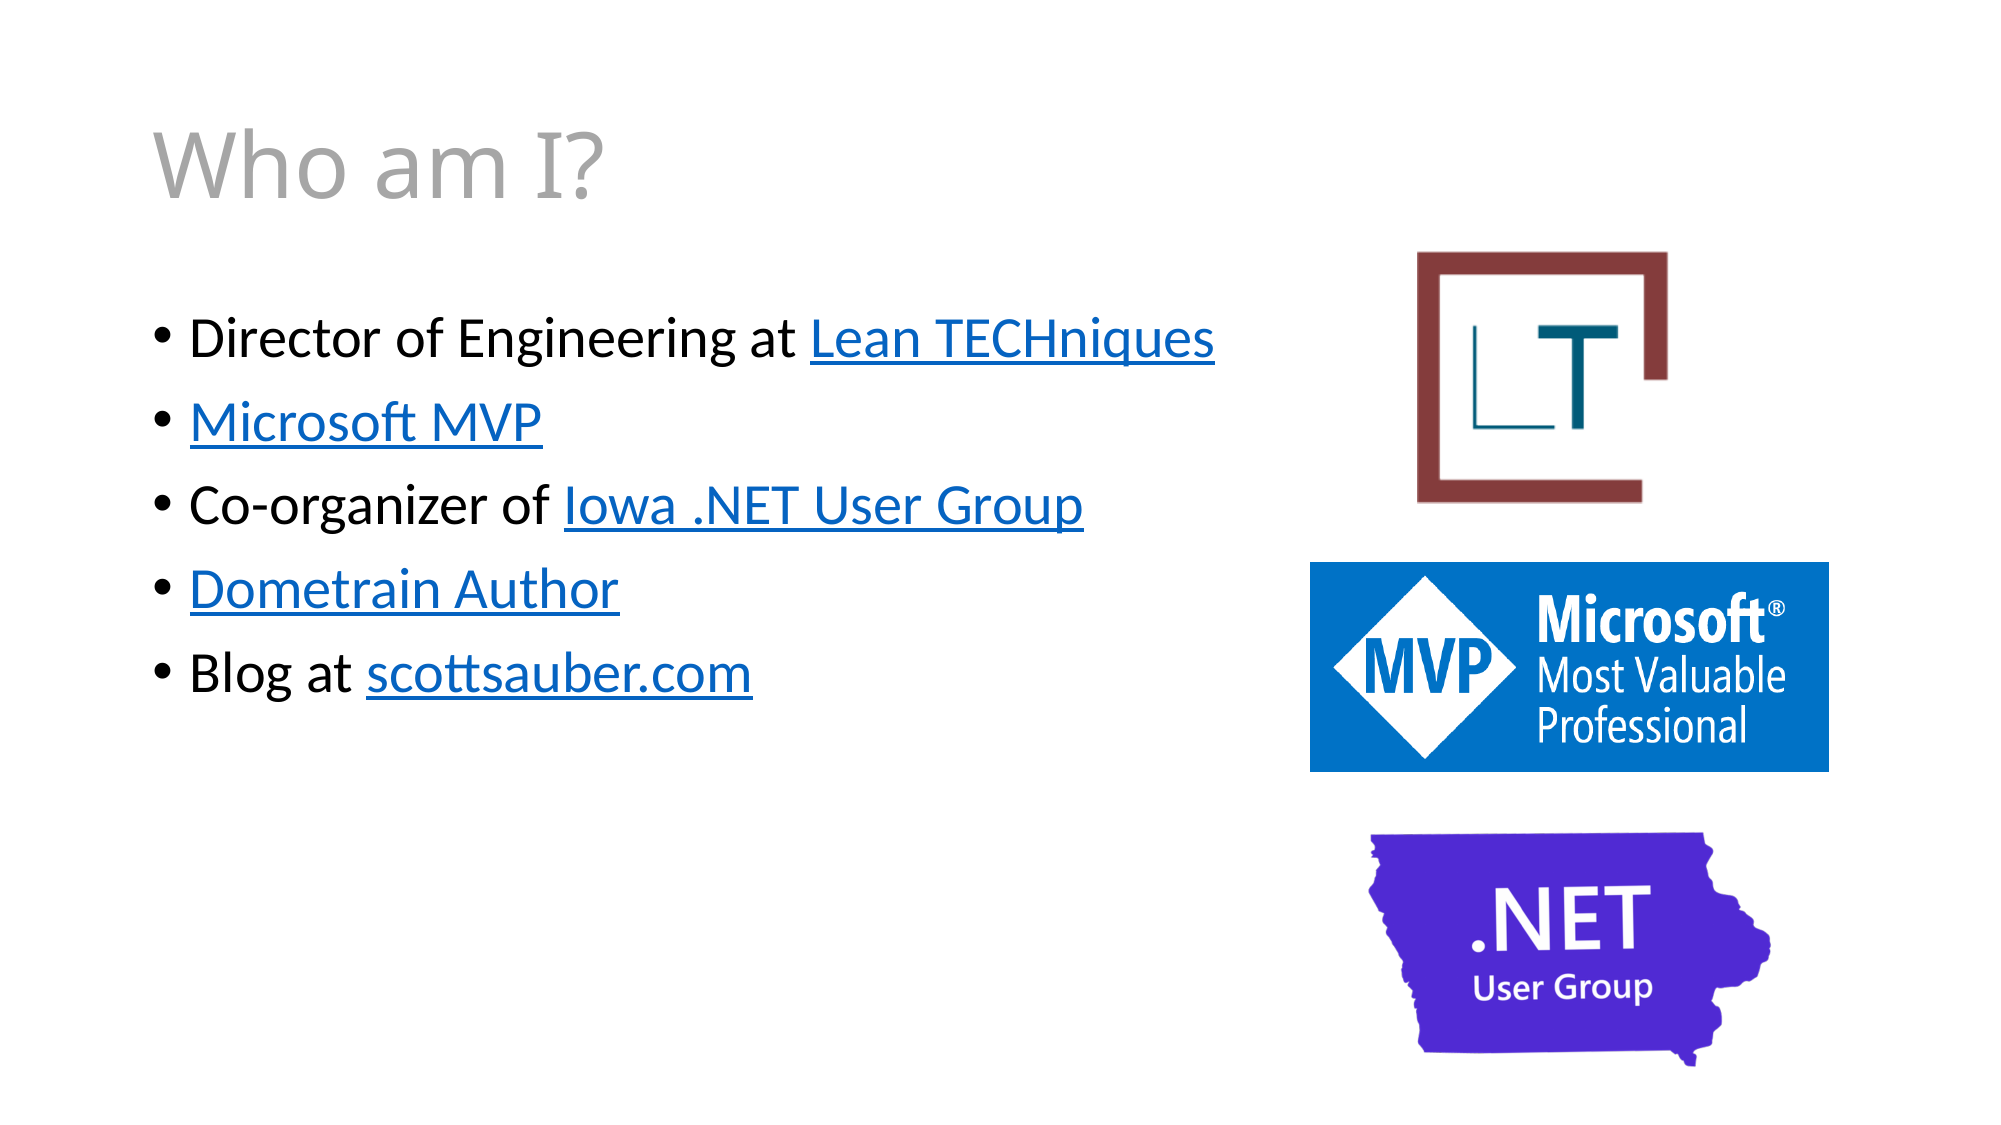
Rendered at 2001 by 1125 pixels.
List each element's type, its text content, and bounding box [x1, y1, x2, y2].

picture [1417, 251, 1723, 504]
picture [1362, 821, 1778, 1082]
title Who am I? [137, 59, 1863, 278]
picture [1310, 562, 1829, 772]
list Director of Engineering at Lean TECHniques Microsoft MVP Co-organizer of Iowa .NET User Group Dometrain Author Blog at scottsauber.com [137, 299, 1339, 1014]
